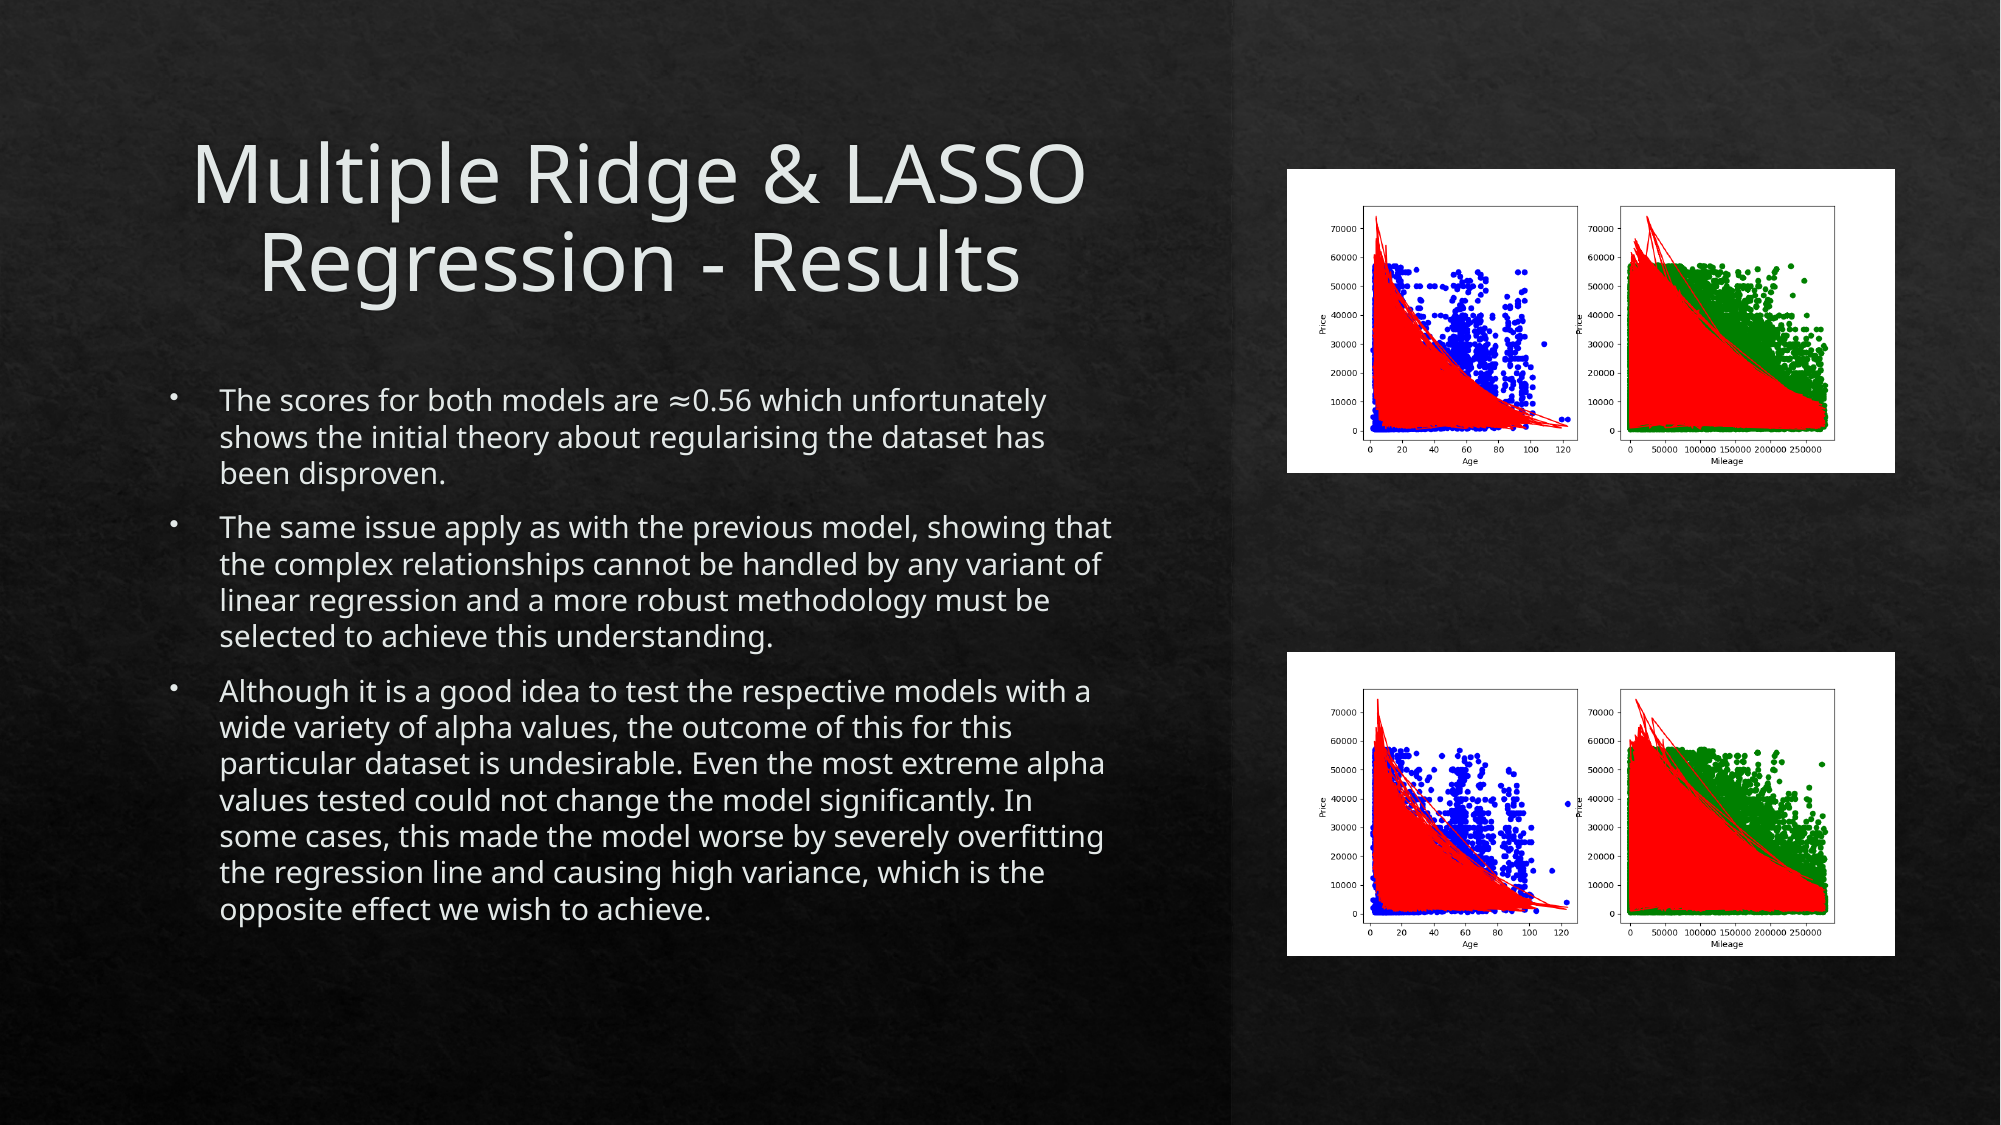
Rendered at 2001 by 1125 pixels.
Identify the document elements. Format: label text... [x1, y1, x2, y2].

text_box [0, 0, 1225, 1125]
list The scores for both models are ≈0.56 which unfortunately shows the initial theory about regularising the dataset has been disproven. The same issue apply as with the previous model, showing that the complex relationships cannot be handled by any variant of linear regression and a more robust methodology must be selected to achieve this understanding. Although it is a good idea to test the respective models with a wide variety of alpha values, the outcome of this for this particular dataset is undesirable. Even the most extreme alpha values tested could not change the model significantly. In some cases, this made the model worse by severely overfitting the regression line and causing high variance, which is the opposite effect we wish to achieve. [149, 373, 1131, 935]
picture [1230, 0, 2000, 1125]
title Multiple Ridge & LASSO Regression - Results [149, 99, 1131, 343]
